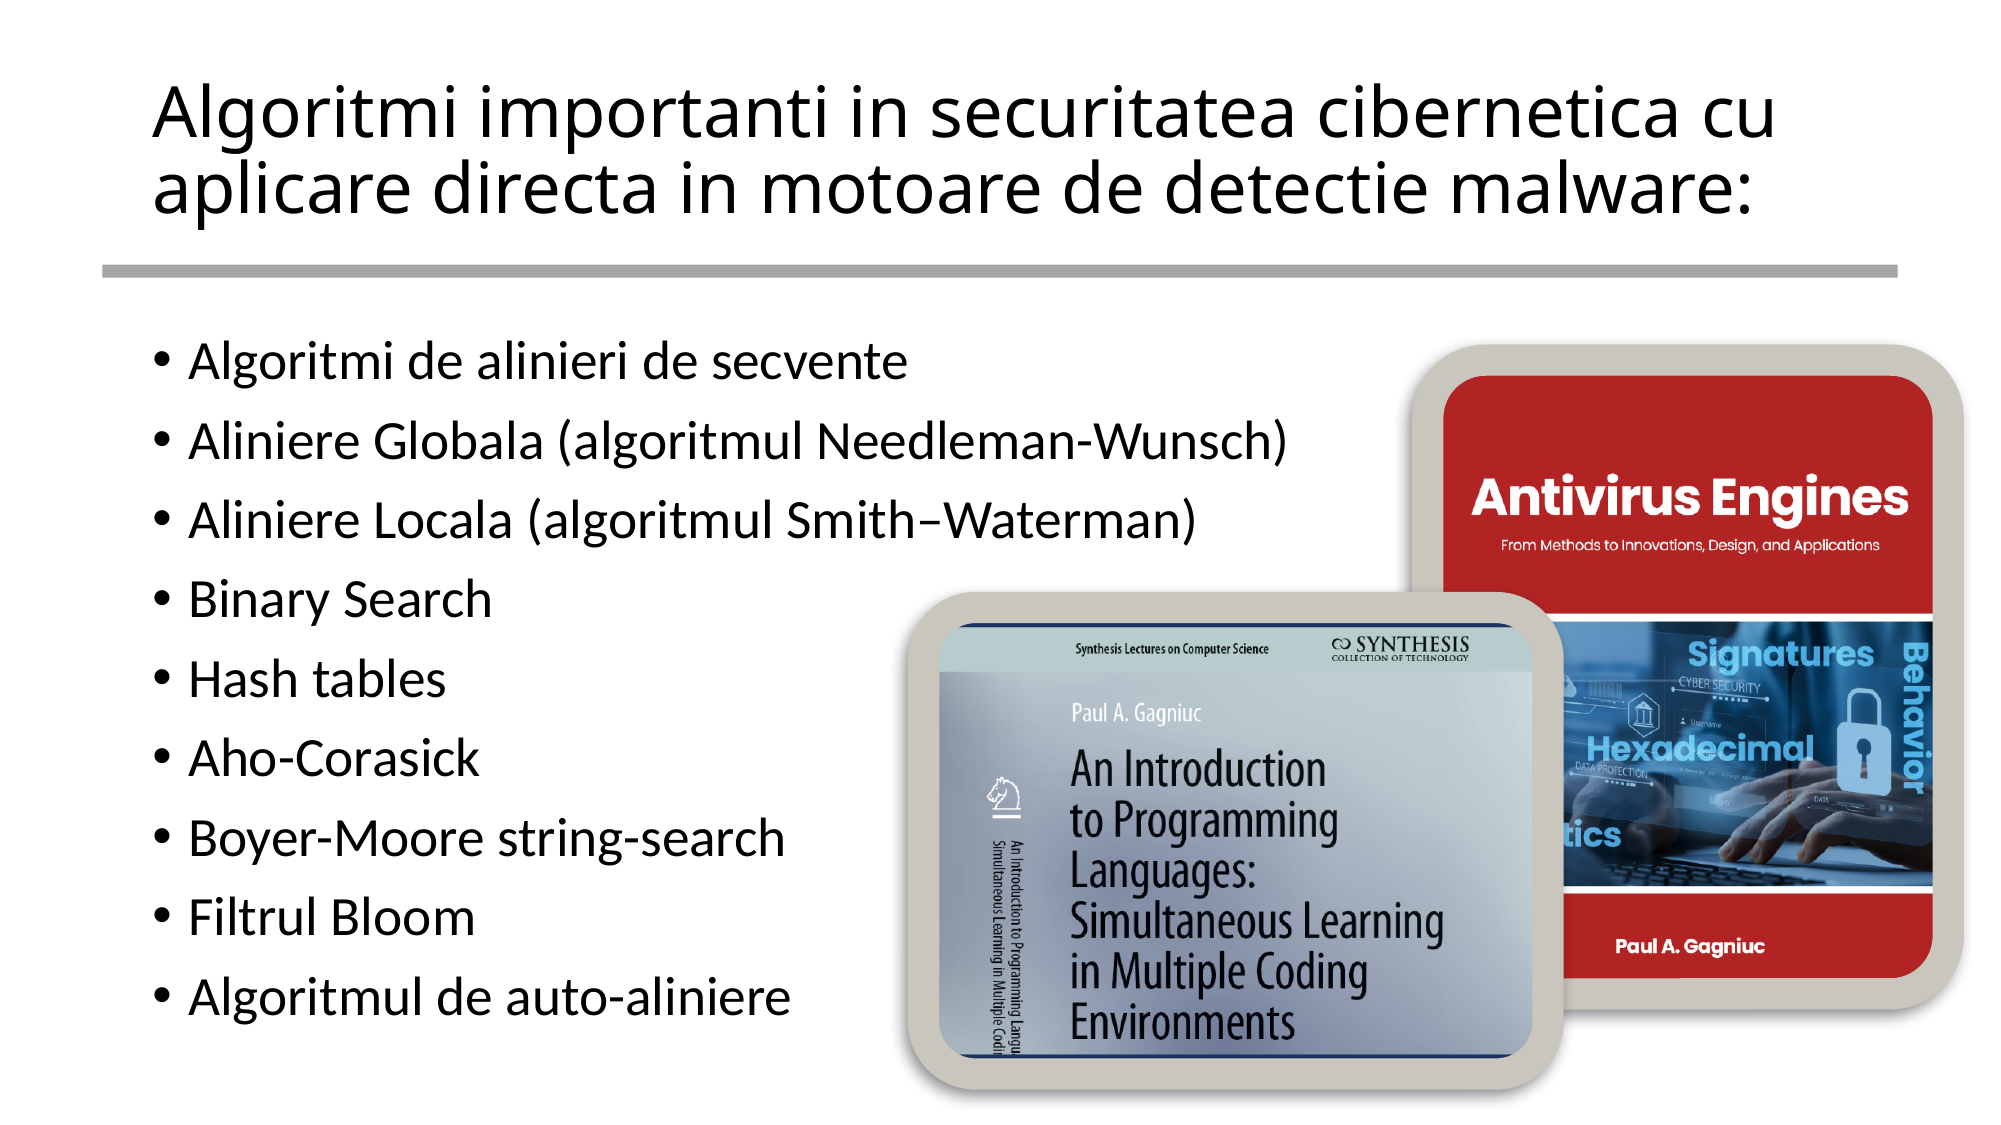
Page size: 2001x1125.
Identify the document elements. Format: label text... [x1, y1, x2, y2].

picture [923, 360, 1949, 1074]
title Algoritmi importanti in securitatea cibernetica cu aplicare directa in motoare de detectie malware: [137, 43, 1863, 262]
text_box [101, 264, 1899, 279]
list Algoritmi de alinieri de secvente Aliniere Globala (algoritmul Needleman-Wunsch) Aliniere Locala (algoritmul Smith–Waterman) Binary Search Hash tables Aho-Corasick Boyer-Moore string-search Filtrul Bloom Algoritmul de auto-aliniere [137, 324, 1863, 1039]
